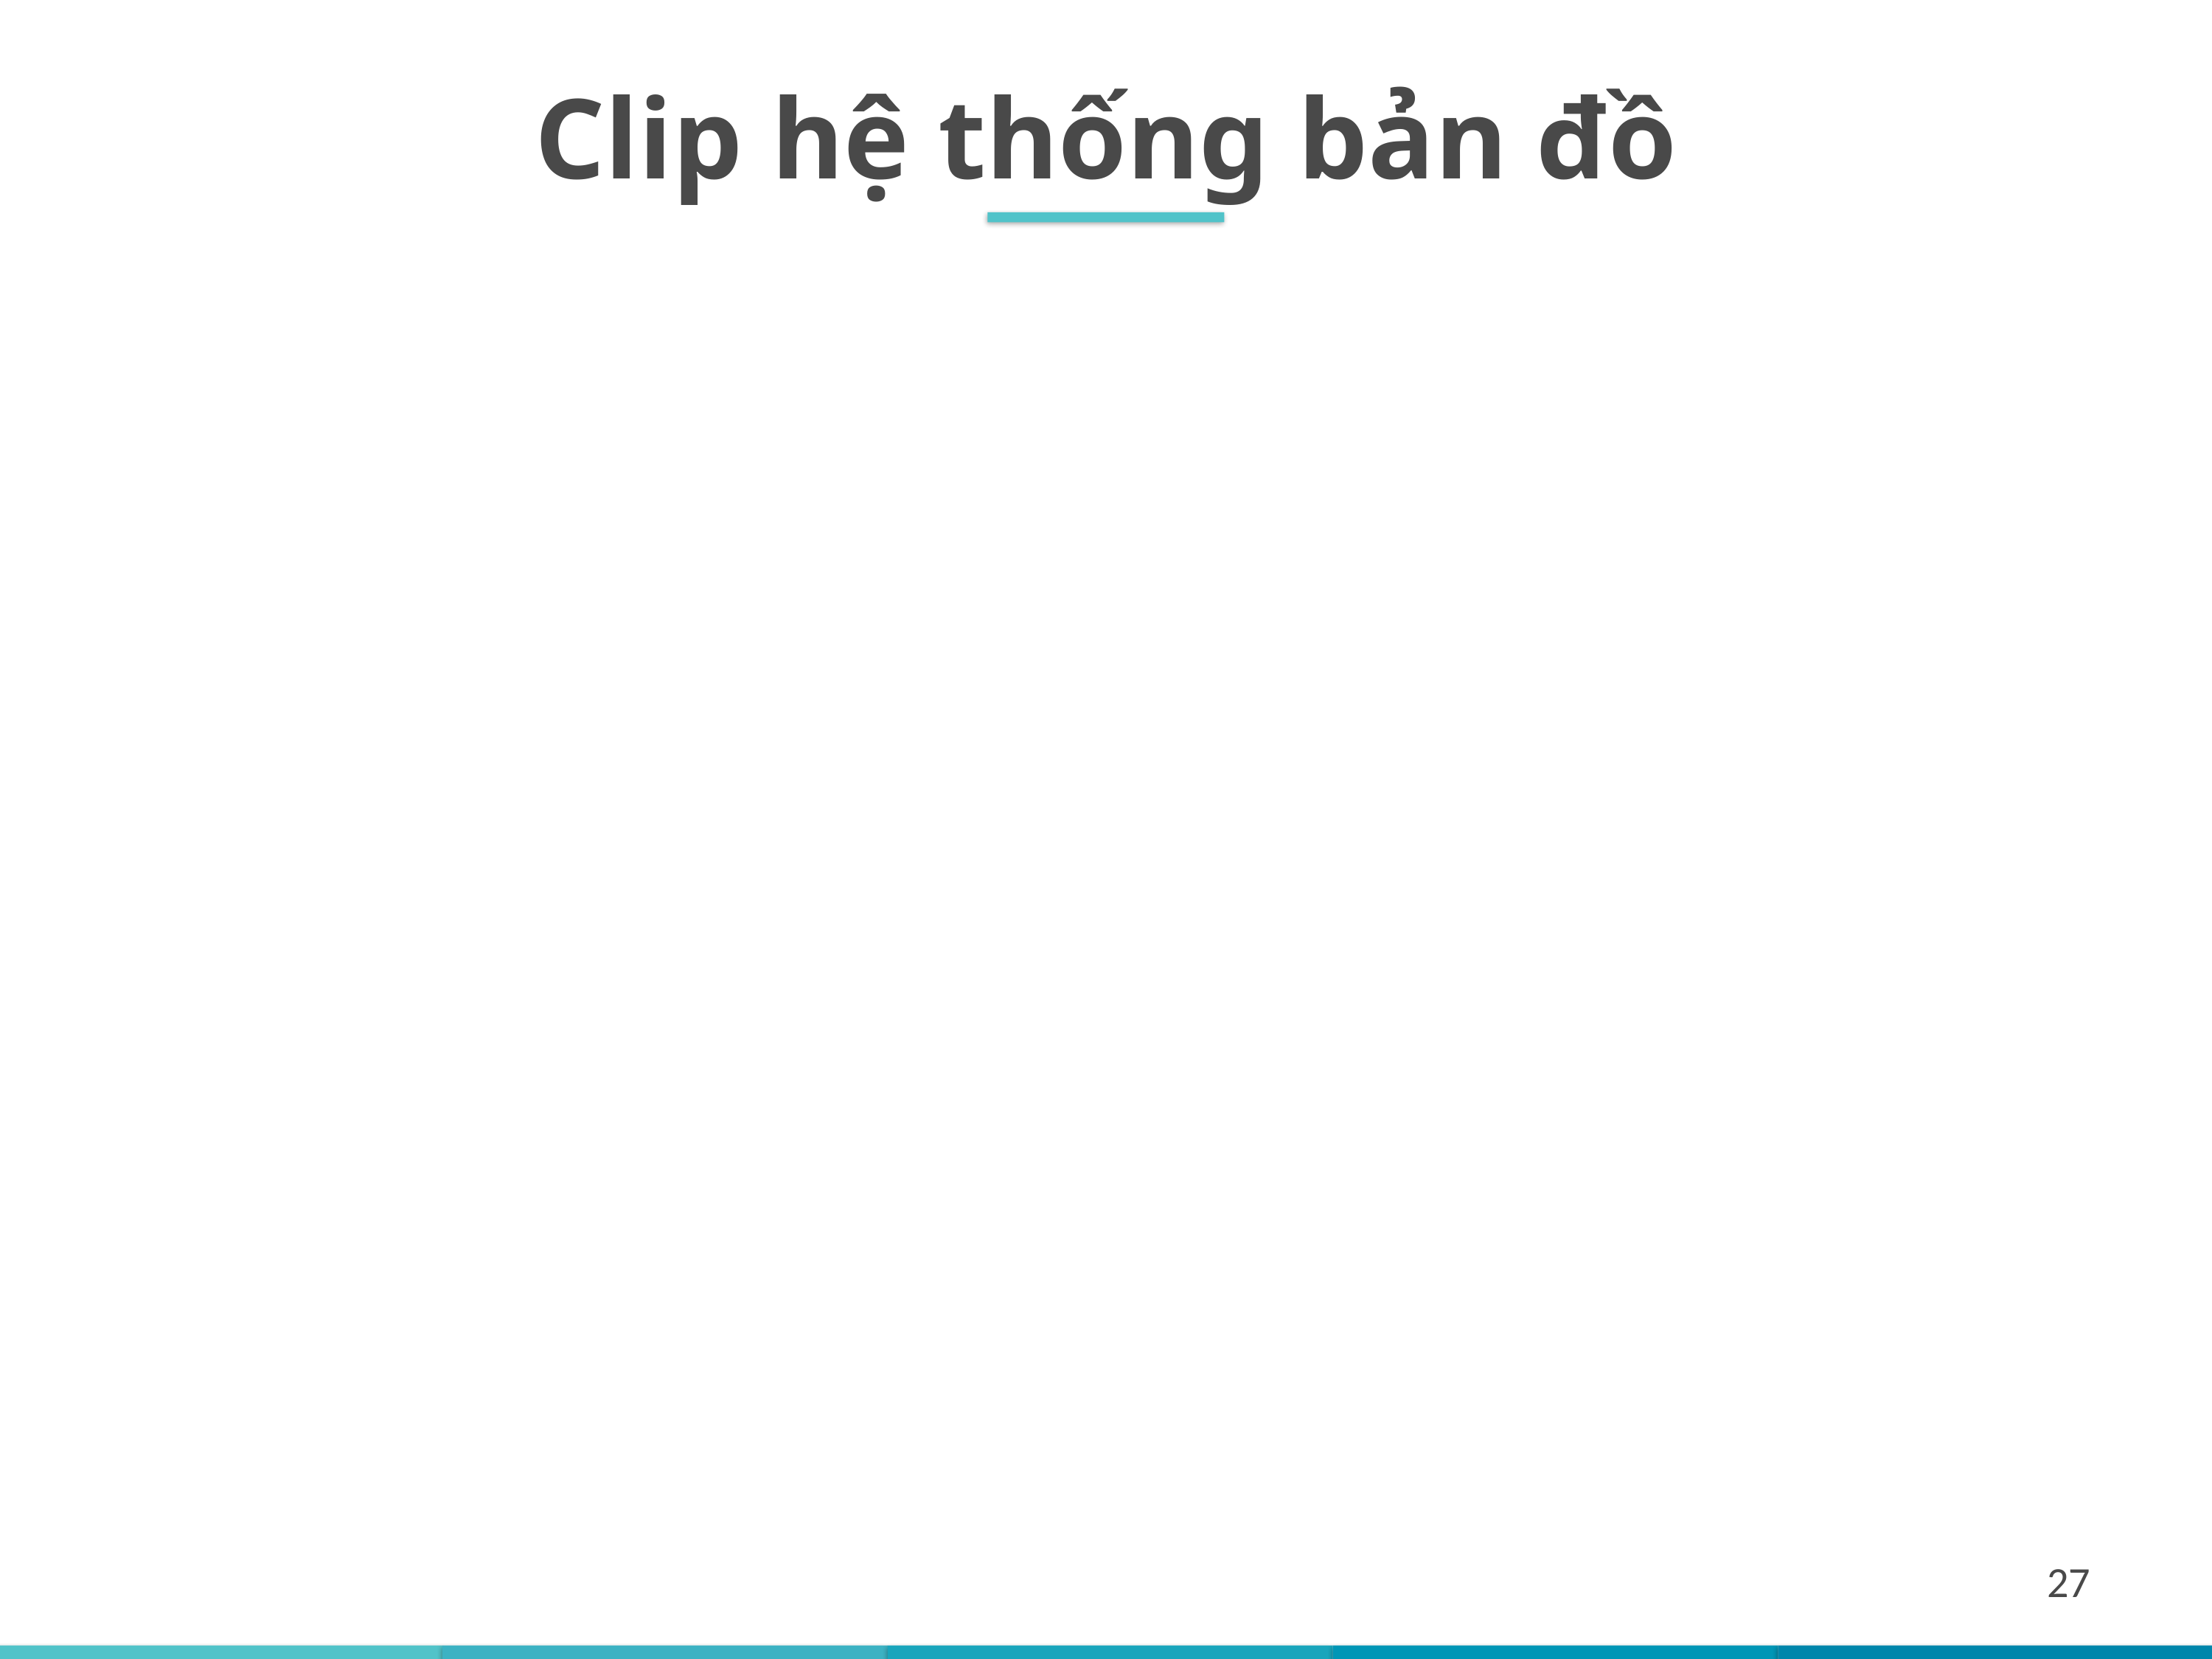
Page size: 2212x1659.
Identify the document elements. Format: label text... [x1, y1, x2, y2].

slide_number 27 [1604, 1536, 2101, 1625]
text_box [614, 88, 1598, 223]
